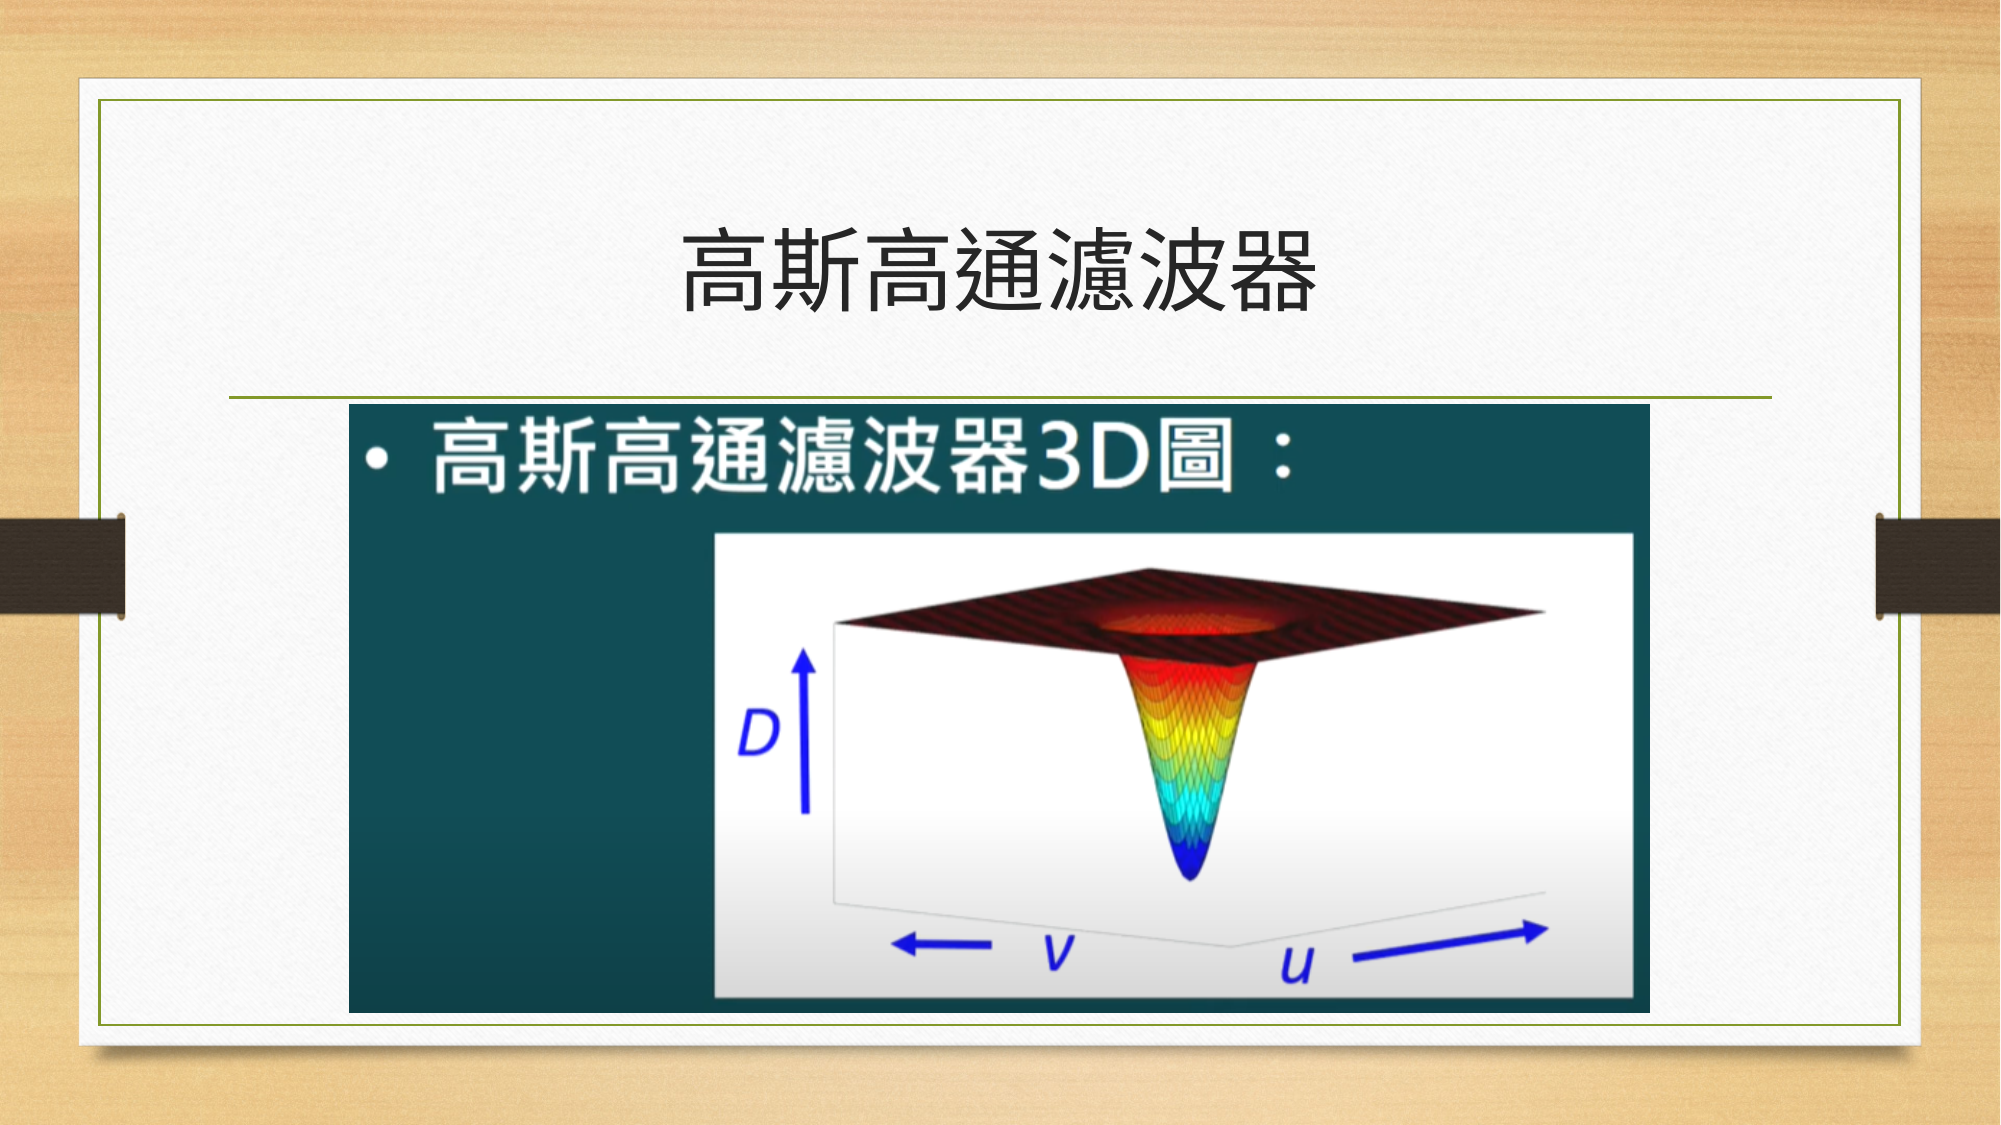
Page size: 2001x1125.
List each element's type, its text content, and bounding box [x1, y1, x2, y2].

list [349, 404, 1651, 1013]
title 高斯高通濾波器 [212, 161, 1788, 375]
picture [0, 0, 2001, 1125]
